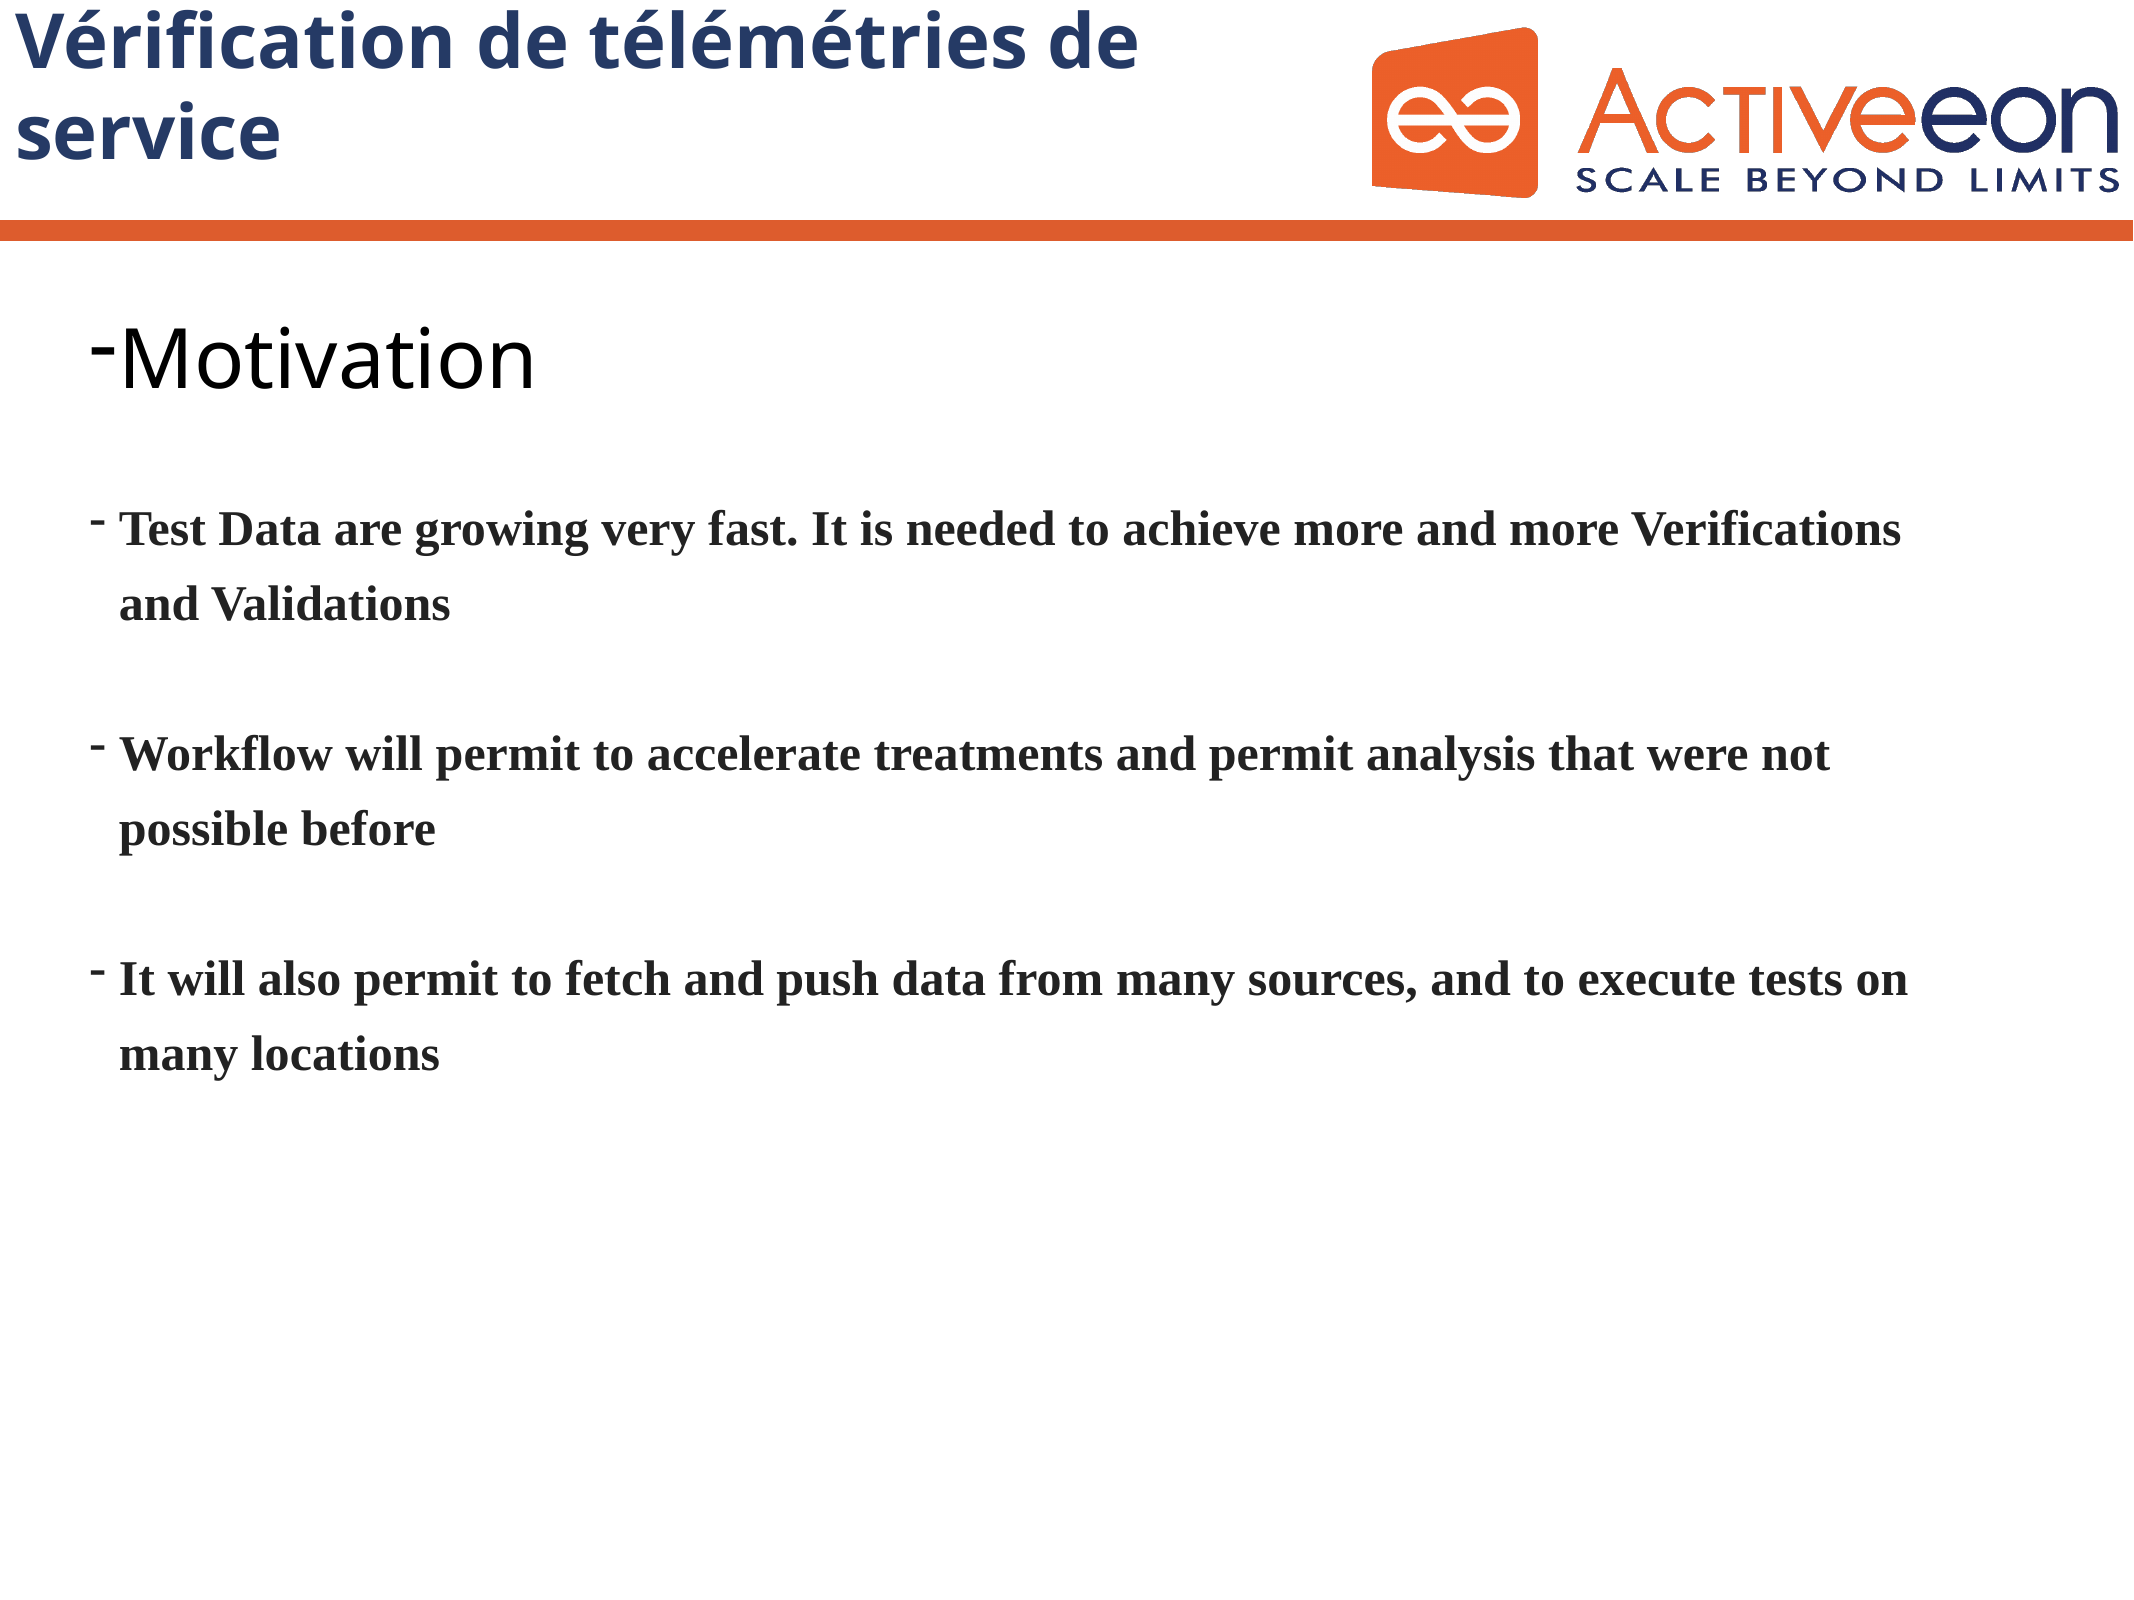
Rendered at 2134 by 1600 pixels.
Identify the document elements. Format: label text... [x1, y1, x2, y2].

picture [1355, 4, 2133, 217]
text_box Motivation Test Data are growing very fast. It is needed to achieve more and more Verifications and Validations Workflow will permit to accelerate treatments and permit analysis that were not possible before It will also permit to fetch and push data from many sources, and to execute tests on many locations [74, 315, 1995, 1466]
title Vérification de télémétries de service [0, 0, 1381, 211]
